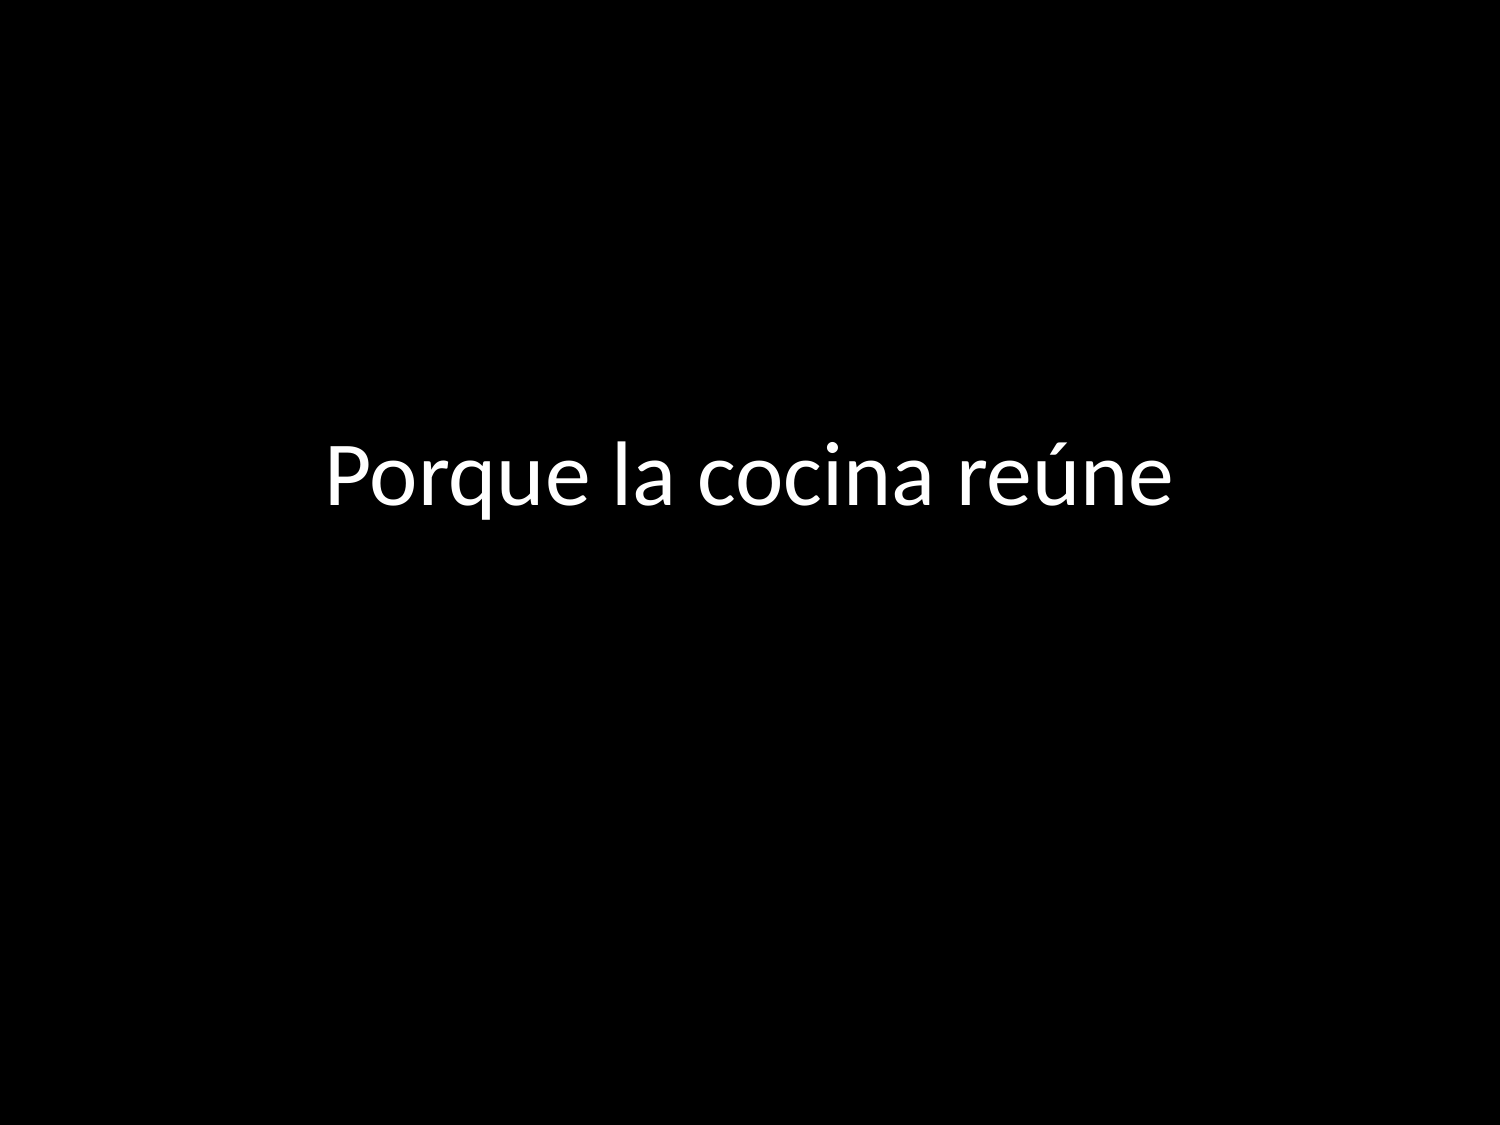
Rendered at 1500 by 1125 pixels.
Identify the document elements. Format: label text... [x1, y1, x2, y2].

title Porque la cocina reúne [0, 375, 1500, 563]
